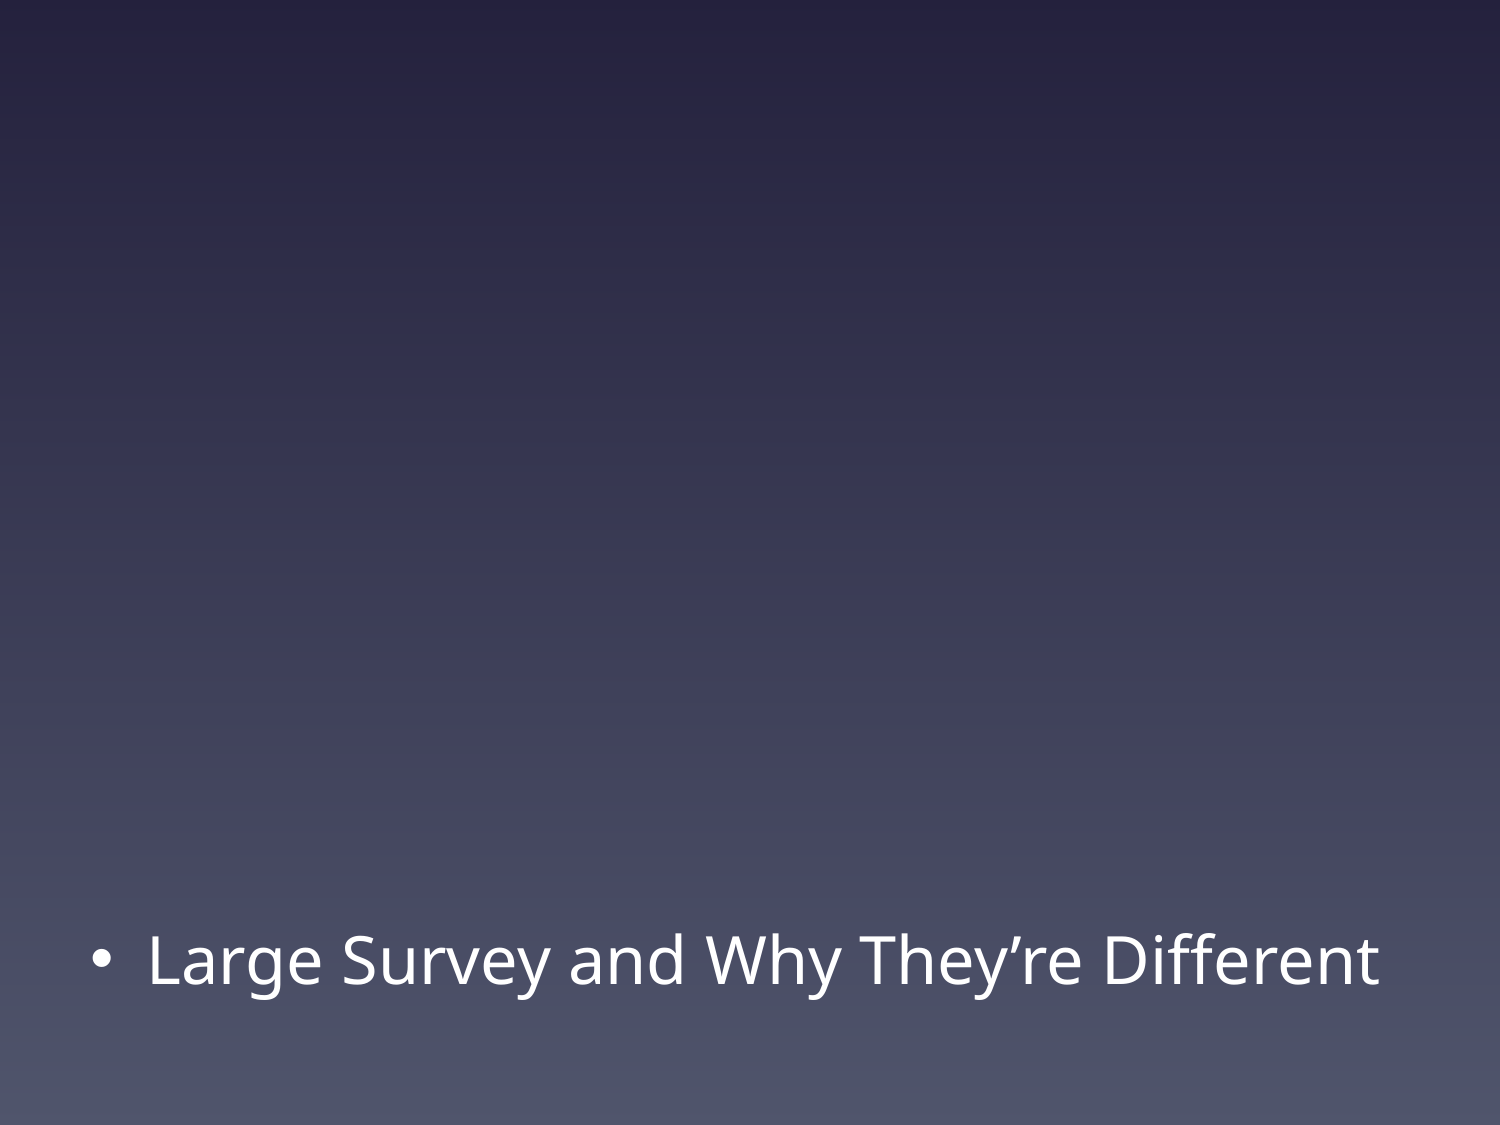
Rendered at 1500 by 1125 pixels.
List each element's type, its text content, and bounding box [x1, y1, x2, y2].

list Large Survey and Why They’re Different [75, 262, 1425, 1005]
